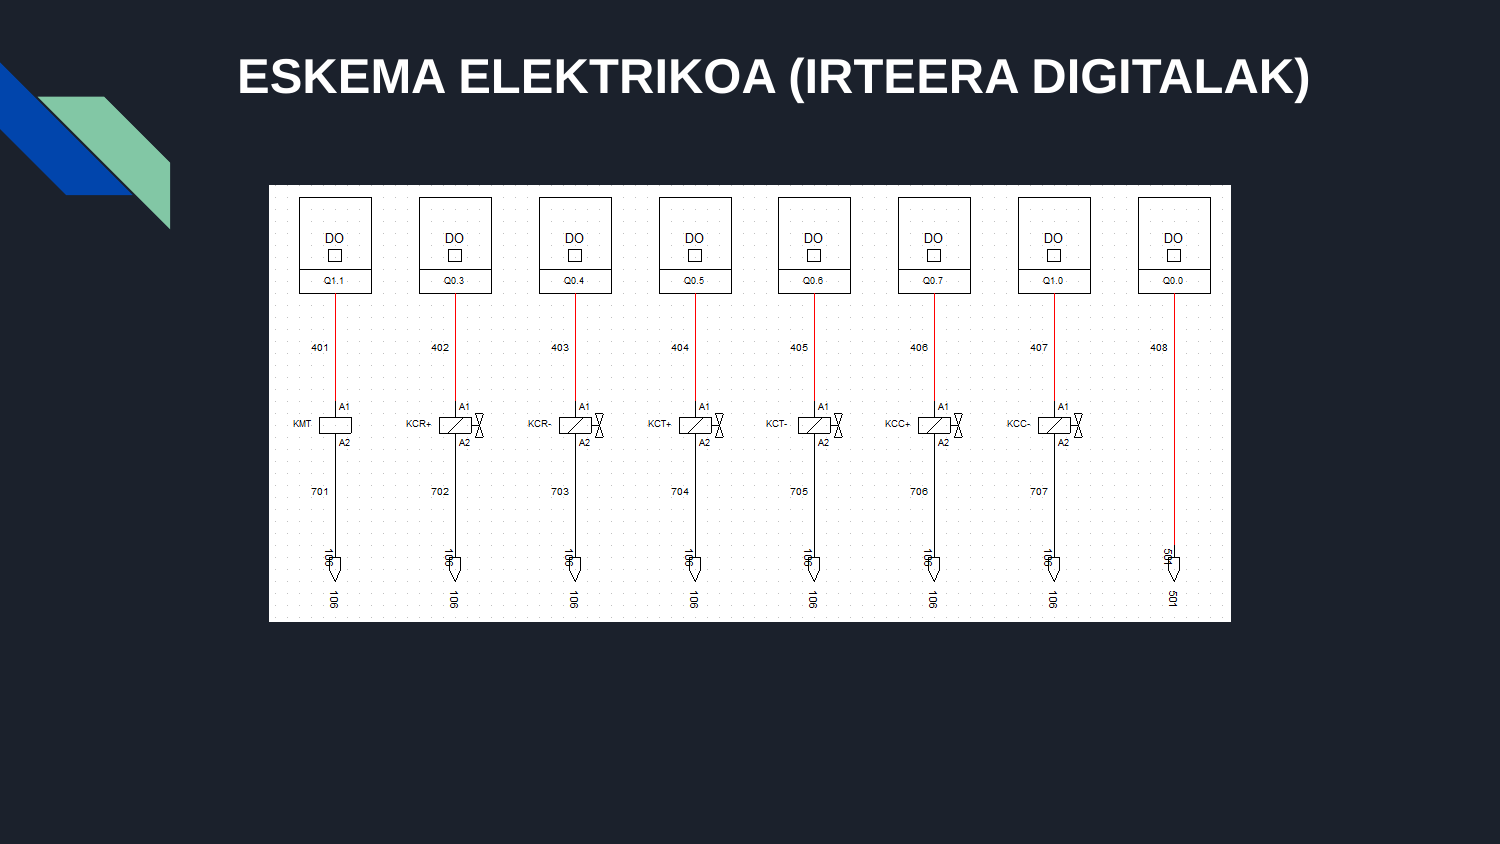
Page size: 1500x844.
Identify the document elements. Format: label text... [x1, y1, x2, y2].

list ESKEMA ELEKTRIKOA (IRTEERA DIGITALAK) [172, 29, 1377, 160]
picture [268, 185, 1231, 622]
